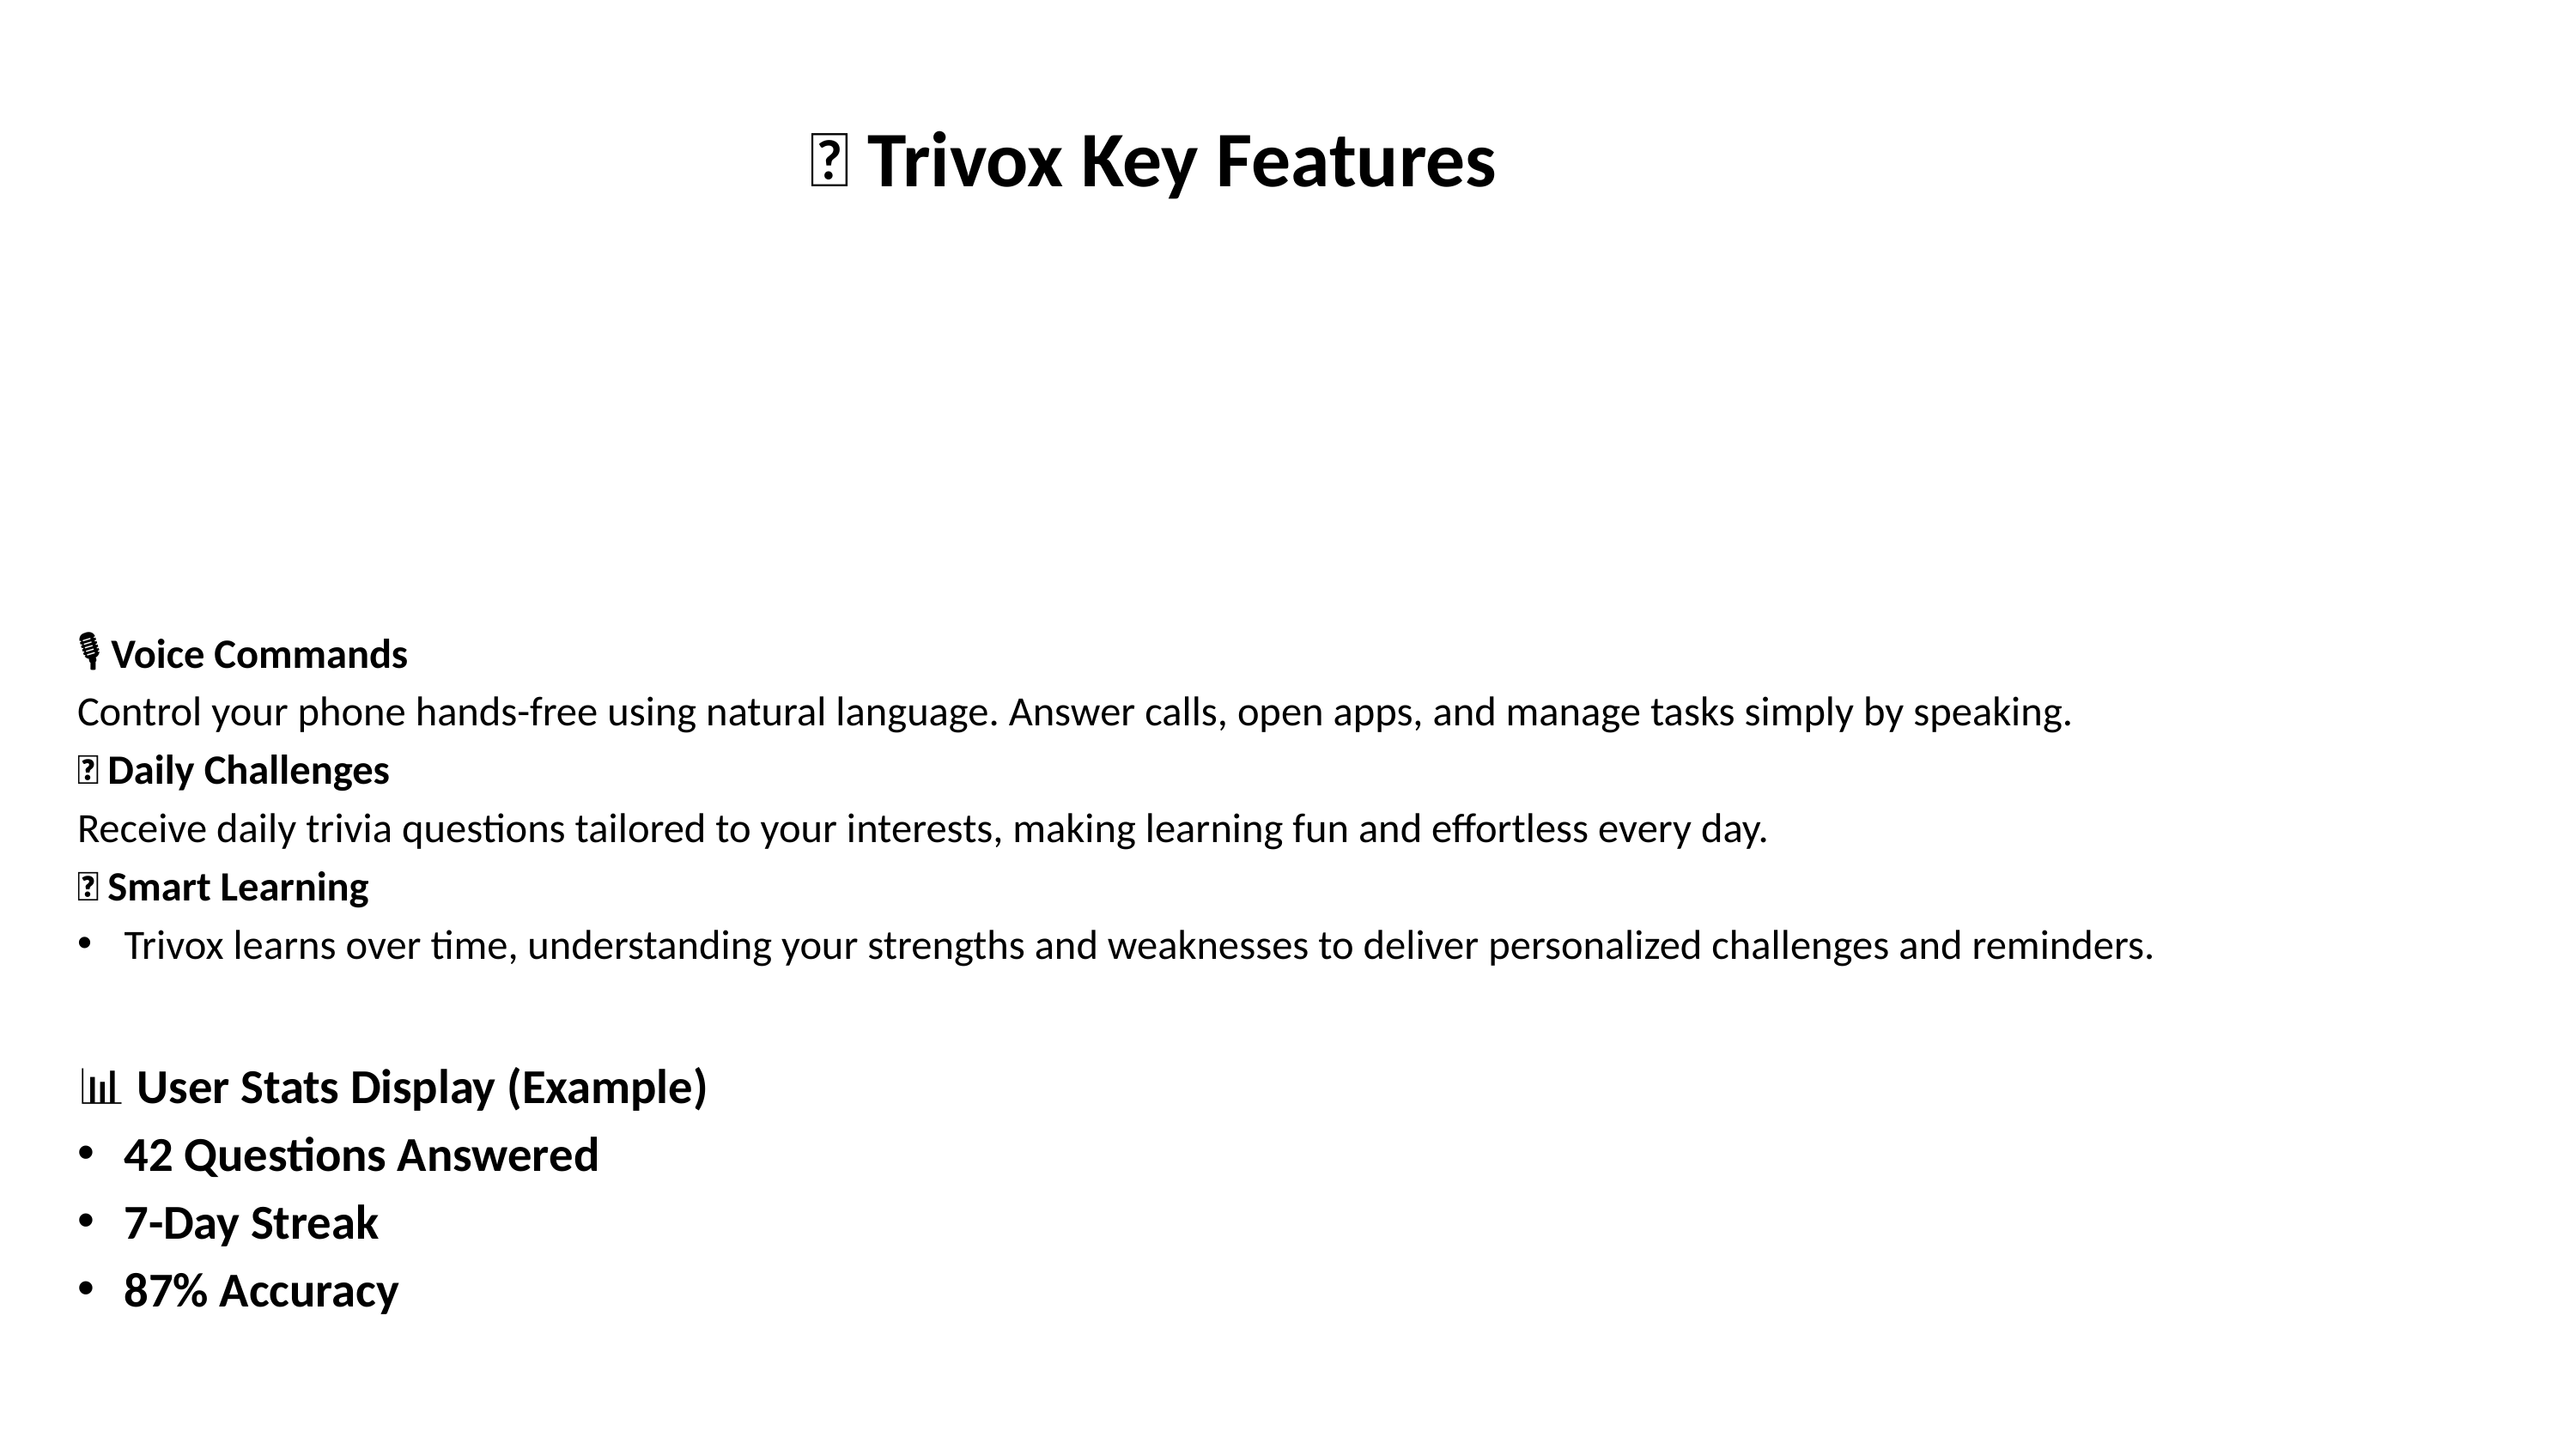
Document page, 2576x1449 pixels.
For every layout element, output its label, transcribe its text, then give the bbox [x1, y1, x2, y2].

list 🎙️ Voice Commands Control your phone hands-free using natural language. Answer calls, open apps, and manage tasks simply by speaking. 📆 Daily Challenges Receive daily trivia questions tailored to your interests, making learning fun and effortless every day. 🧠 Smart Learning Trivox learns over time, understanding your strengths and weaknesses to deliver personalized challenges and reminders. 📊 User Stats Display (Example) 42 Questions Answered 7-Day Streak 87% Accuracy [64, 445, 2523, 1325]
title 🔹 Trivox Key Features [64, 37, 2244, 274]
